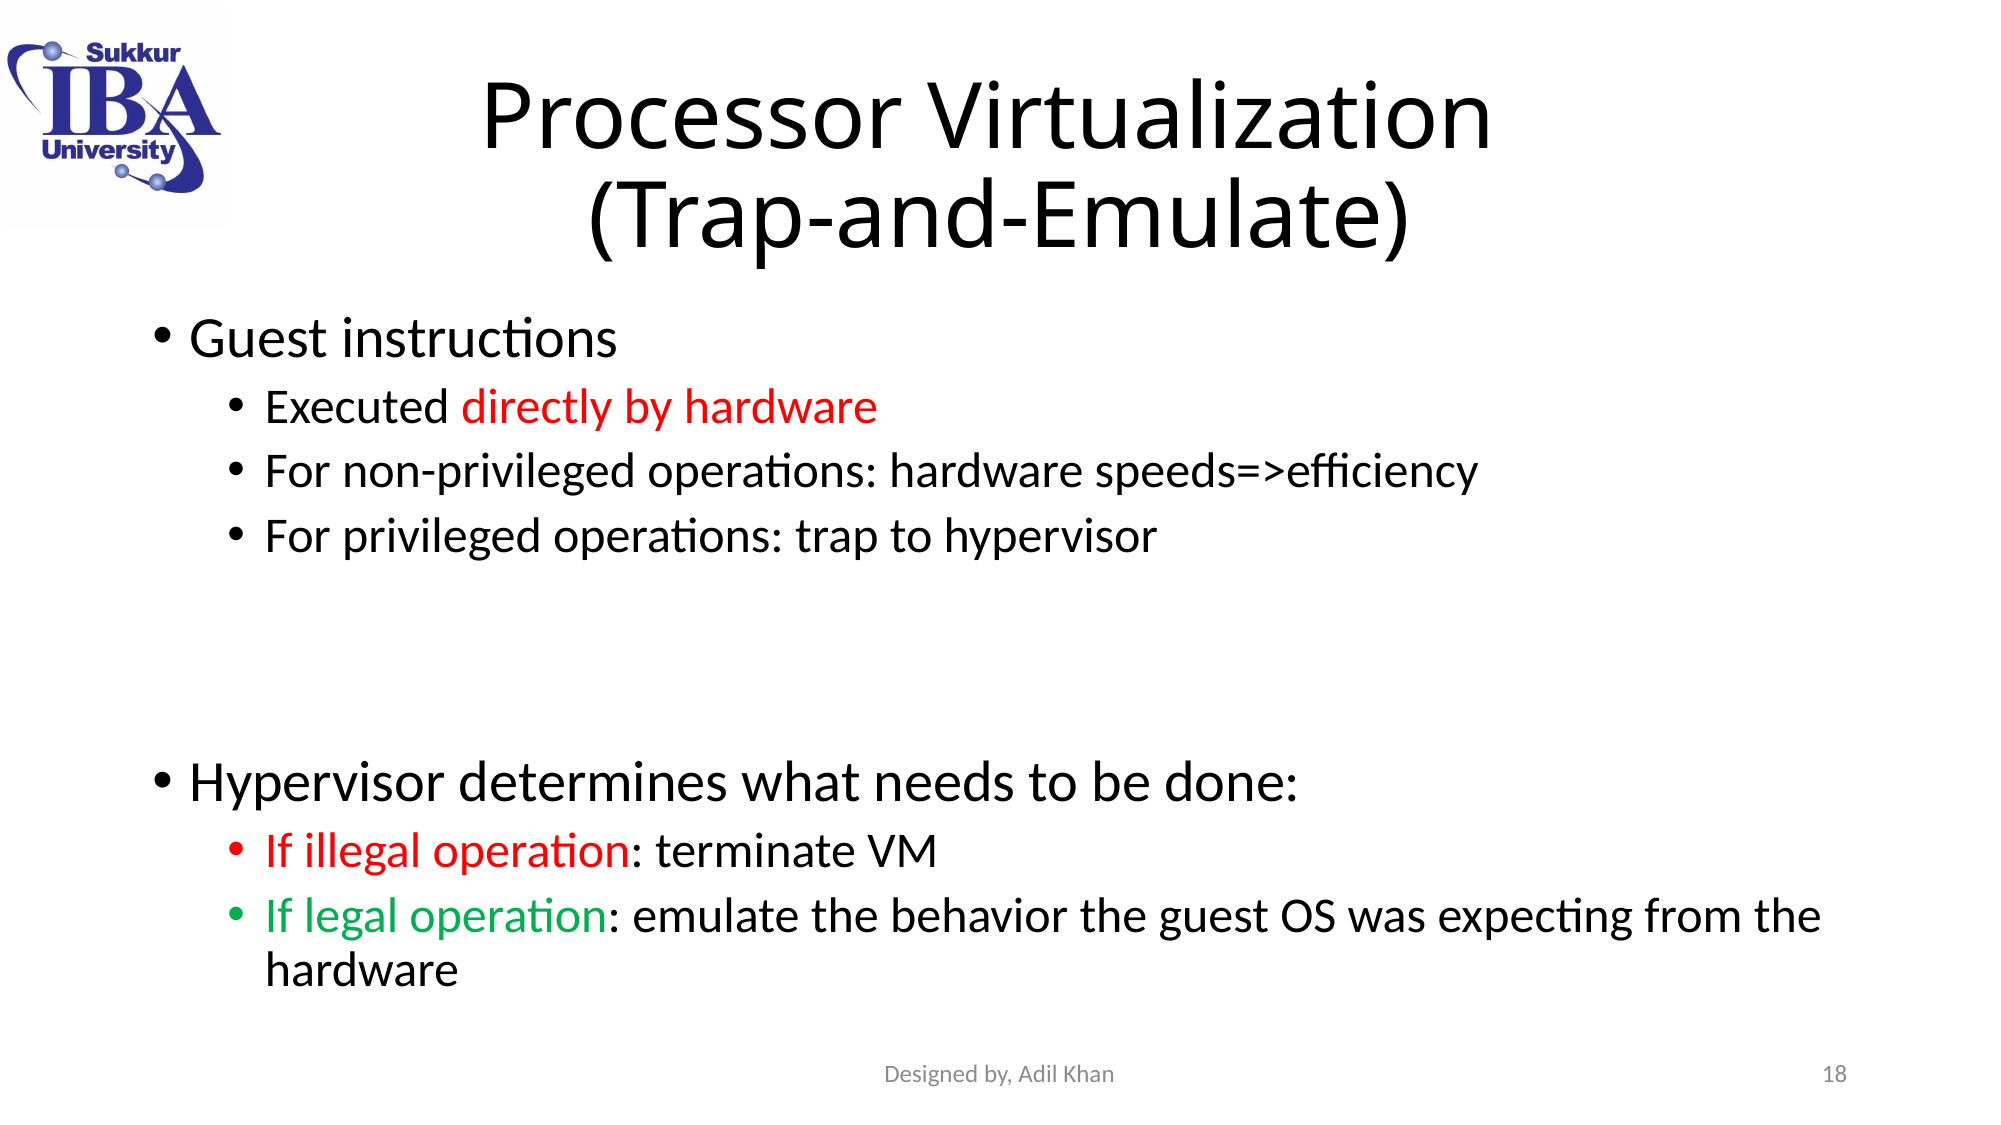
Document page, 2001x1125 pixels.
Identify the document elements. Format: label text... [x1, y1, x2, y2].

picture [1, 4, 227, 230]
title Processor Virtualization (Trap-and-Emulate) [137, 59, 1863, 278]
list Guest instructions Executed directly by hardware For non-privileged operations: hardware speeds=>efficiency For privileged operations: trap to hypervisor Hypervisor determines what needs to be done: If illegal operation: terminate VM If legal operation: emulate the behavior the guest OS was expecting from the hardware [137, 299, 1863, 1014]
footer Designed by, Adil Khan [662, 1042, 1338, 1103]
slide_number 18 [1412, 1042, 1863, 1103]
